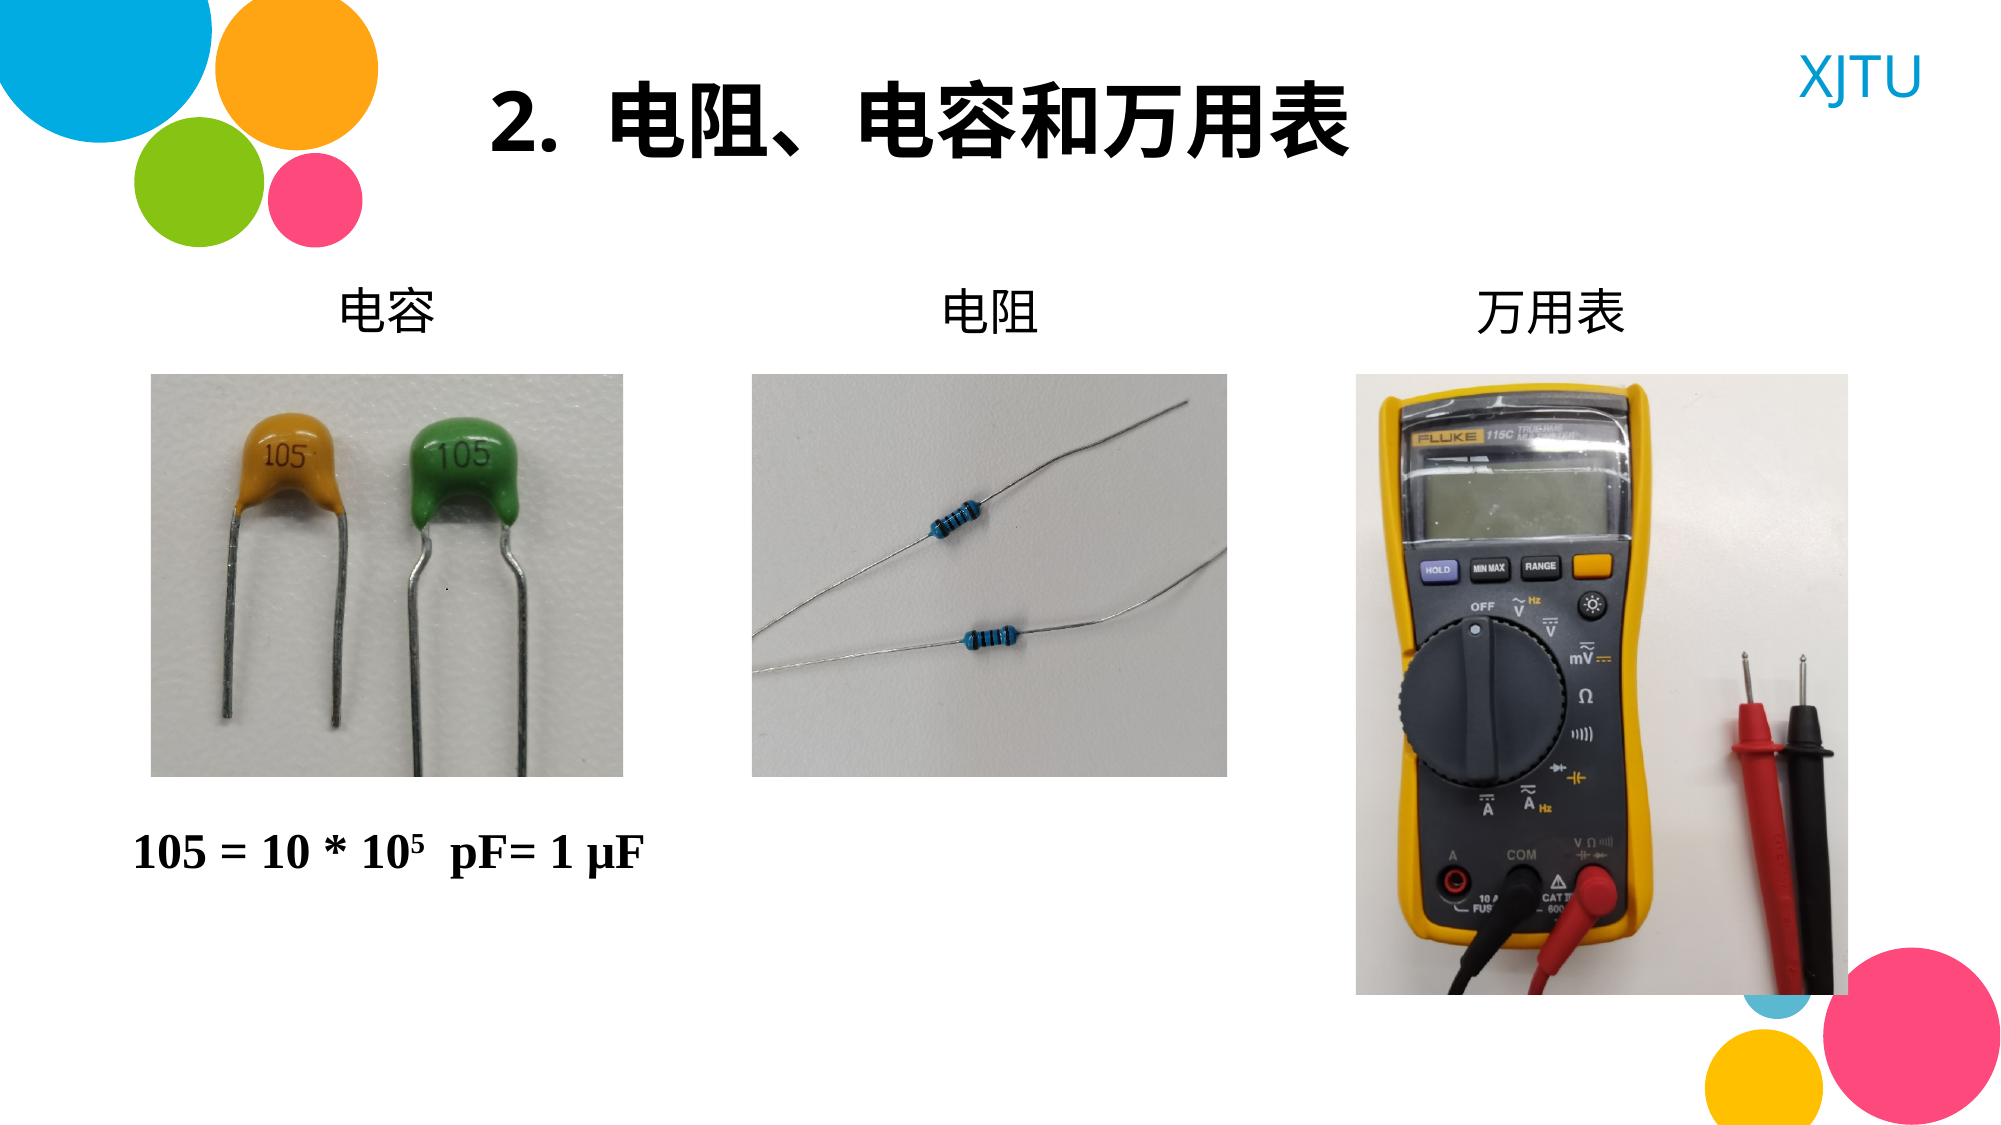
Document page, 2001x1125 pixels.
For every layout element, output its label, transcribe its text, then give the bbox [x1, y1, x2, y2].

text_box 2. 电阻、电容和万用表 [475, 60, 1458, 175]
picture [751, 374, 1228, 777]
text_box 电阻 [924, 272, 1055, 348]
text_box 电容 [322, 272, 452, 348]
text_box 万用表 [1461, 272, 1642, 348]
text_box 105 = 10 * 105 pF= 1 μF [117, 817, 727, 887]
picture [150, 374, 624, 777]
picture [1291, 374, 1912, 995]
